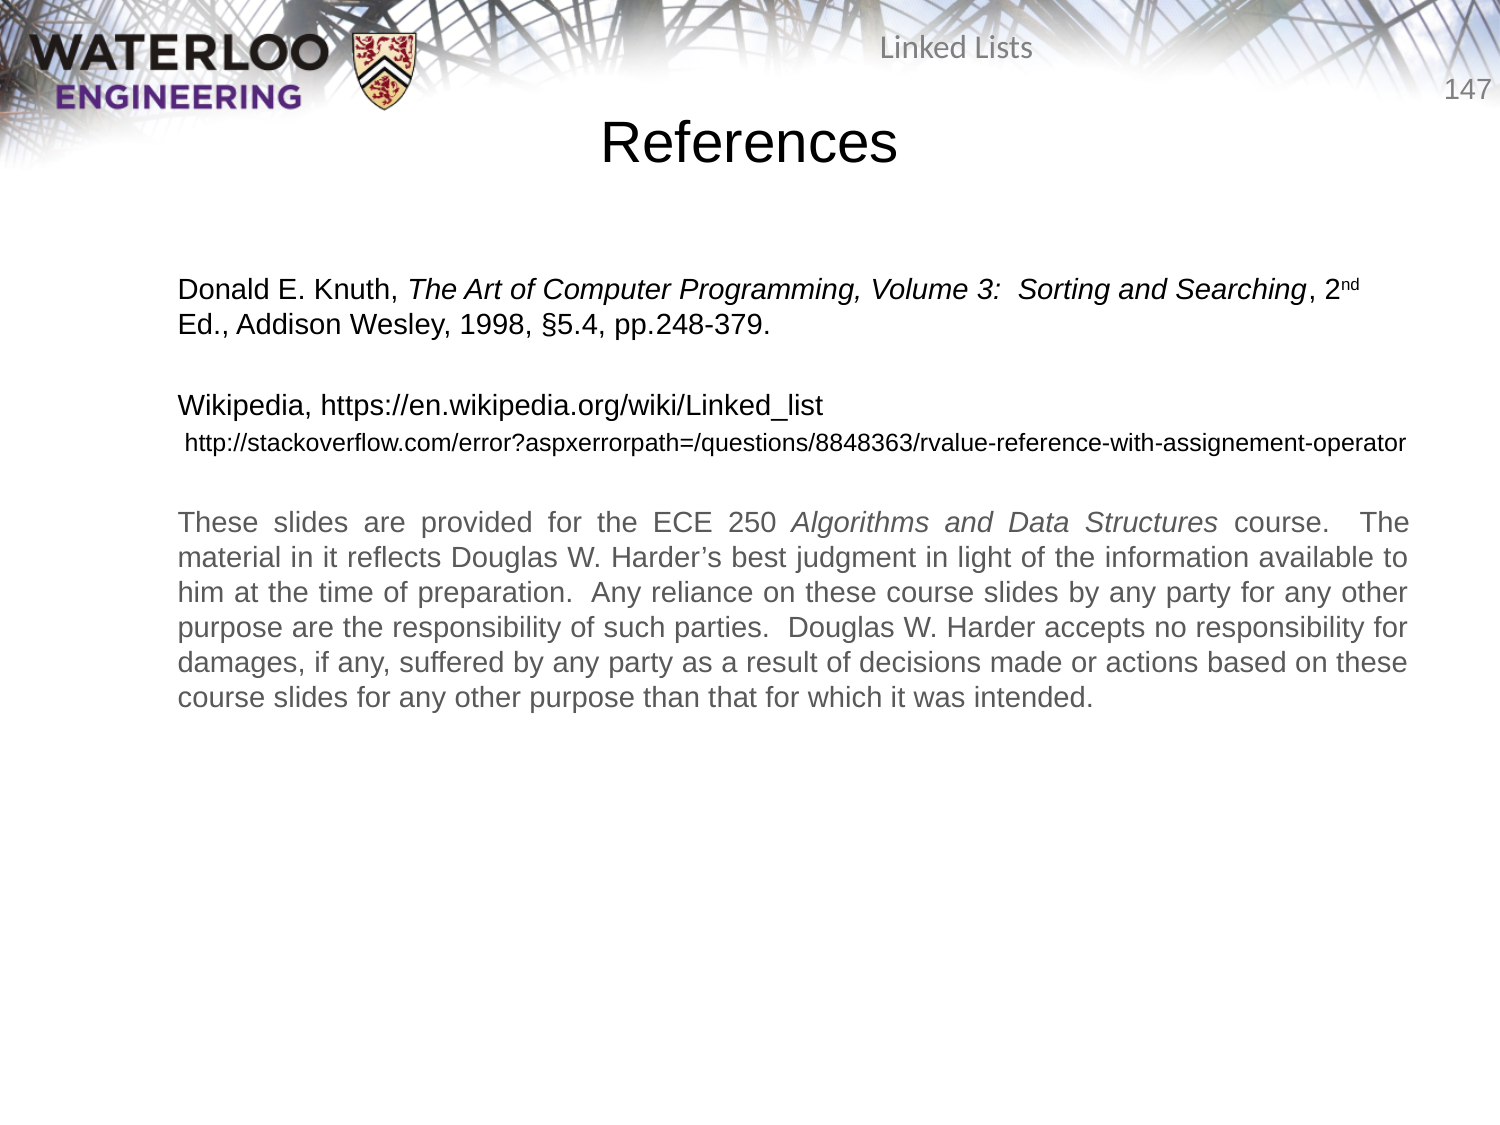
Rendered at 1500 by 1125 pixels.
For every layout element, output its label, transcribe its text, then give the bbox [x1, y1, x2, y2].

list Donald E. Knuth, The Art of Computer Programming, Volume 3: Sorting and Searching, 2nd Ed., Addison Wesley, 1998, §5.4, pp.248-379. Wikipedia, https://en.wikipedia.org/wiki/Linked_list http://stackoverflow.com/error?aspxerrorpath=/questions/8848363/rvalue-reference-with-assignement-operator These slides are provided for the ECE 250 Algorithms and Data Structures course. The material in it reflects Douglas W. Harder’s best judgment in light of the information available to him at the time of preparation. Any reliance on these course slides by any party for any other purpose are the responsibility of such parties. Douglas W. Harder accepts no responsibility for damages, if any, suffered by any party as a result of decisions made or actions based on these course slides for any other purpose than that for which it was intended. [74, 262, 1426, 1006]
title References [74, 44, 1426, 233]
picture [0, 0, 1500, 1125]
